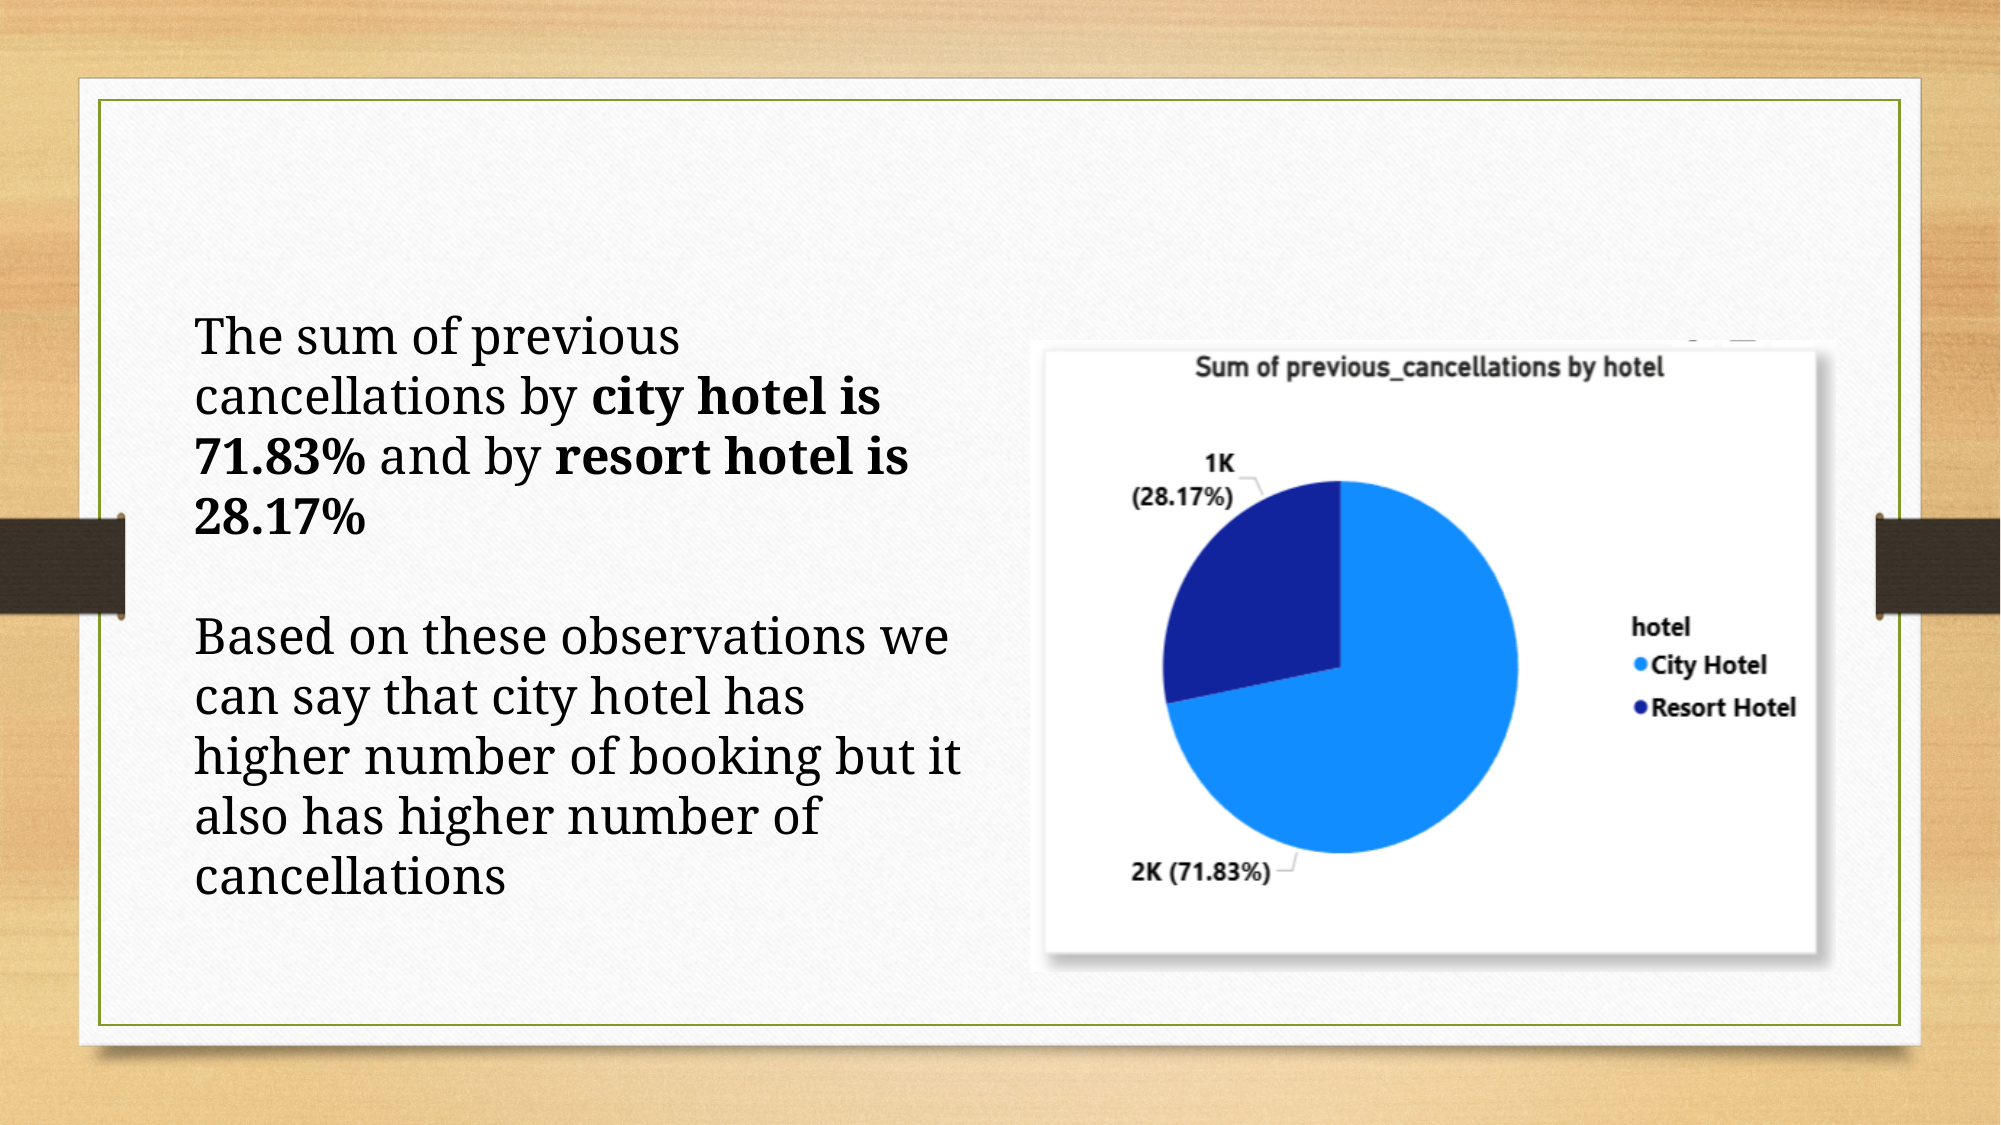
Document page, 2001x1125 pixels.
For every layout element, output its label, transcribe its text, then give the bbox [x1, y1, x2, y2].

picture [0, 0, 2001, 1125]
text_box The sum of previous cancellations by city hotel is 71.83% and by resort hotel is 28.17% Based on these observations we can say that city hotel has higher number of booking but it also has higher number of cancellations [180, 297, 986, 912]
